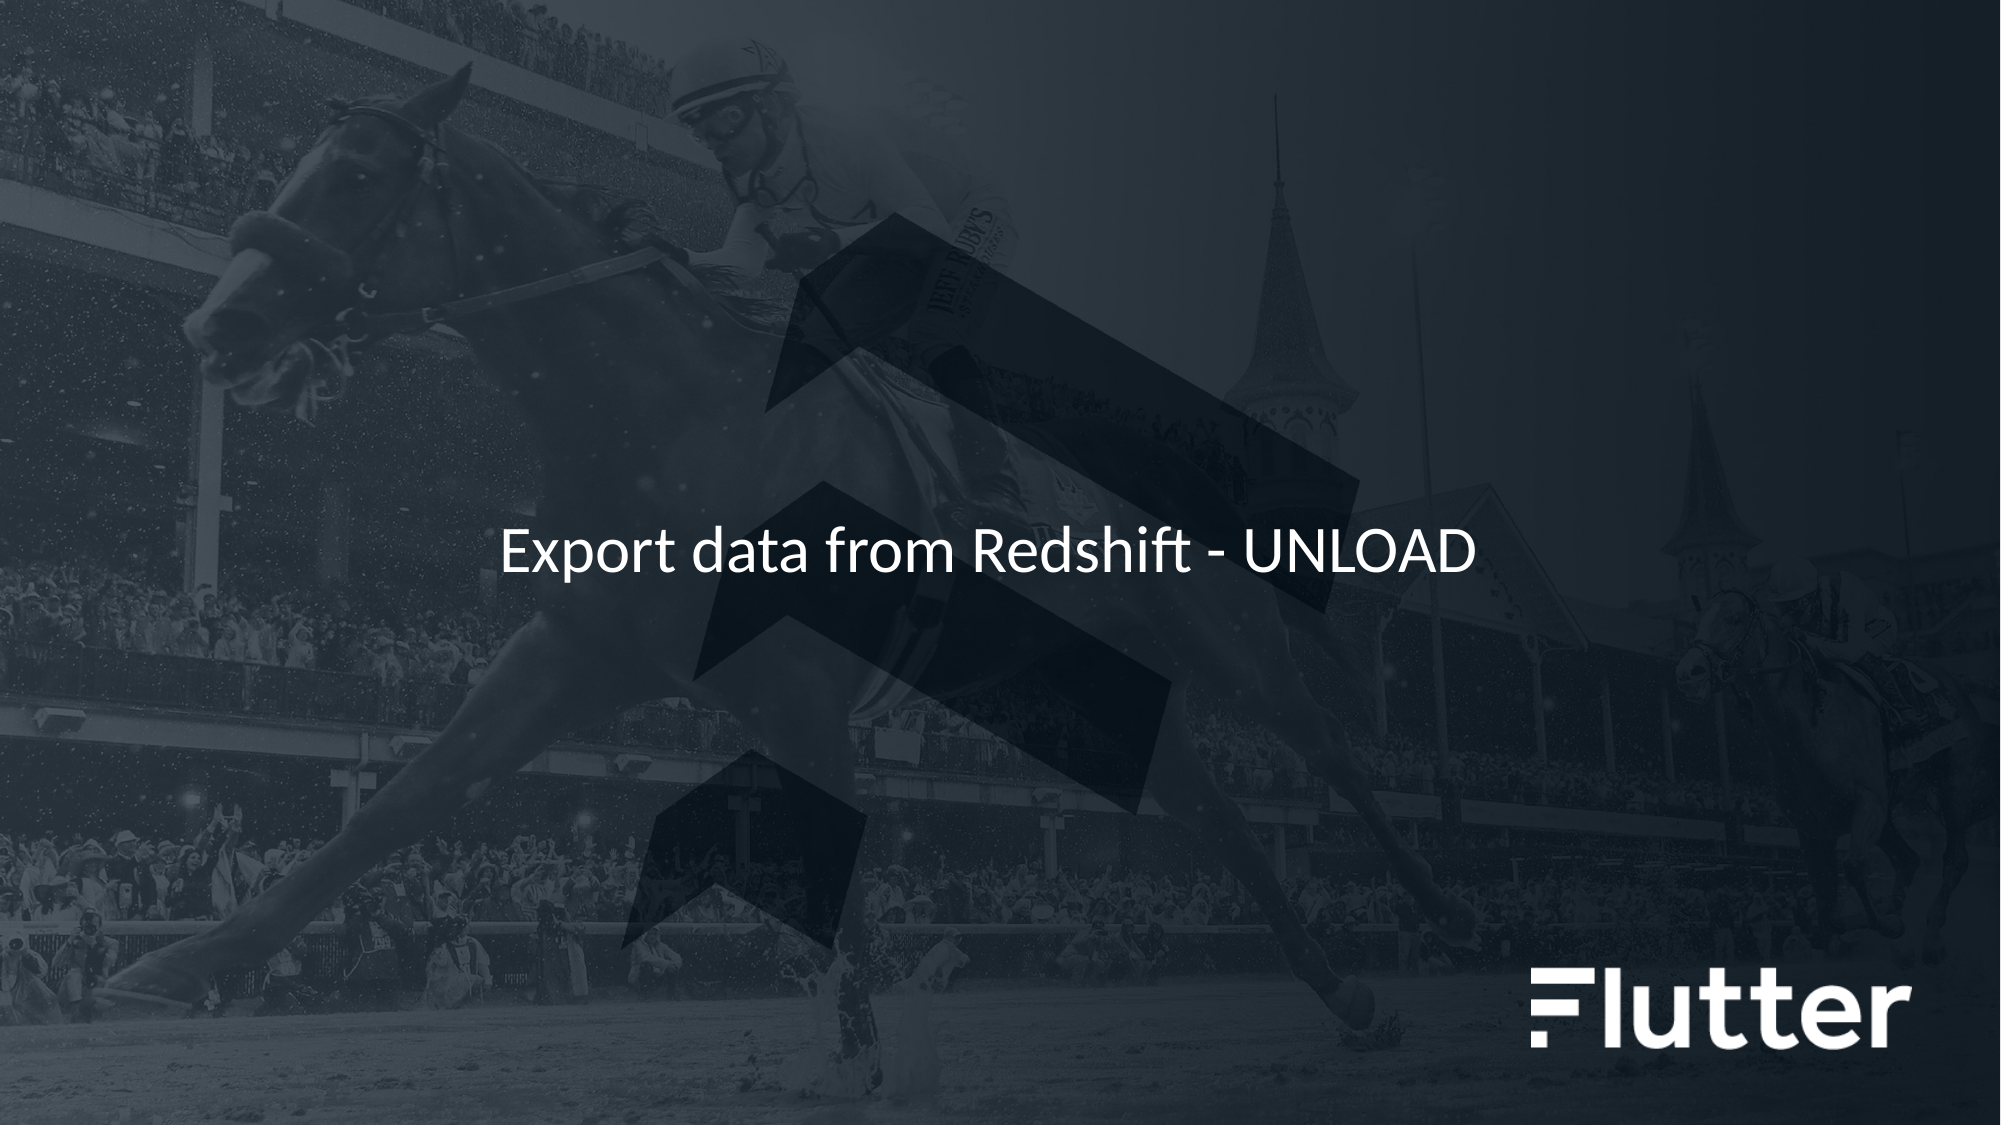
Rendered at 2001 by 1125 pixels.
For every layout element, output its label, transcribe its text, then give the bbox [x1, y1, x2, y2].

text_box Export data from Redshift - UNLOAD [484, 498, 1509, 594]
text_box [67, 498, 1909, 627]
picture [0, 0, 2001, 1125]
text_box [67, 357, 1909, 498]
